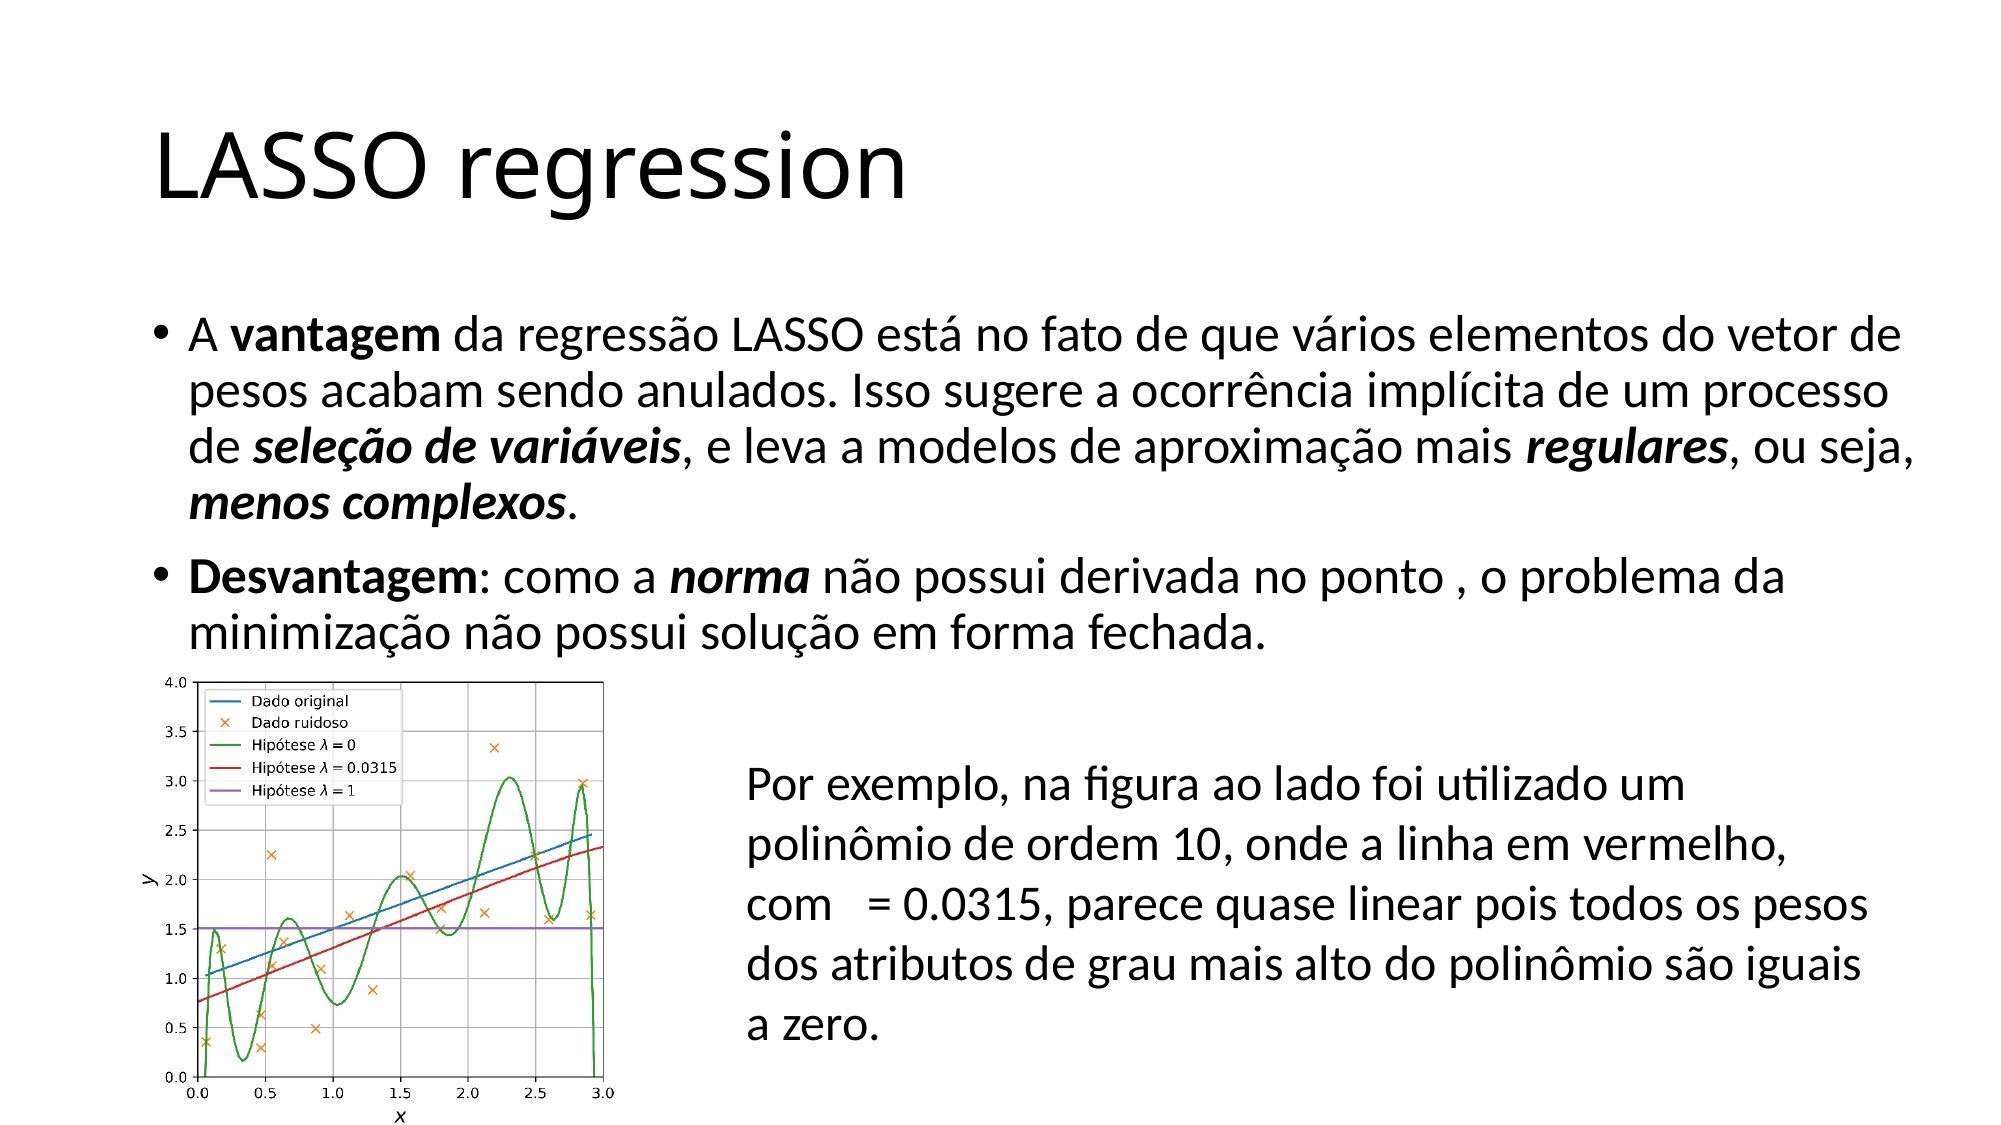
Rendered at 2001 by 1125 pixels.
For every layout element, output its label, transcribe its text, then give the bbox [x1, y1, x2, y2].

picture [137, 670, 620, 1125]
title LASSO regression [137, 59, 1863, 278]
